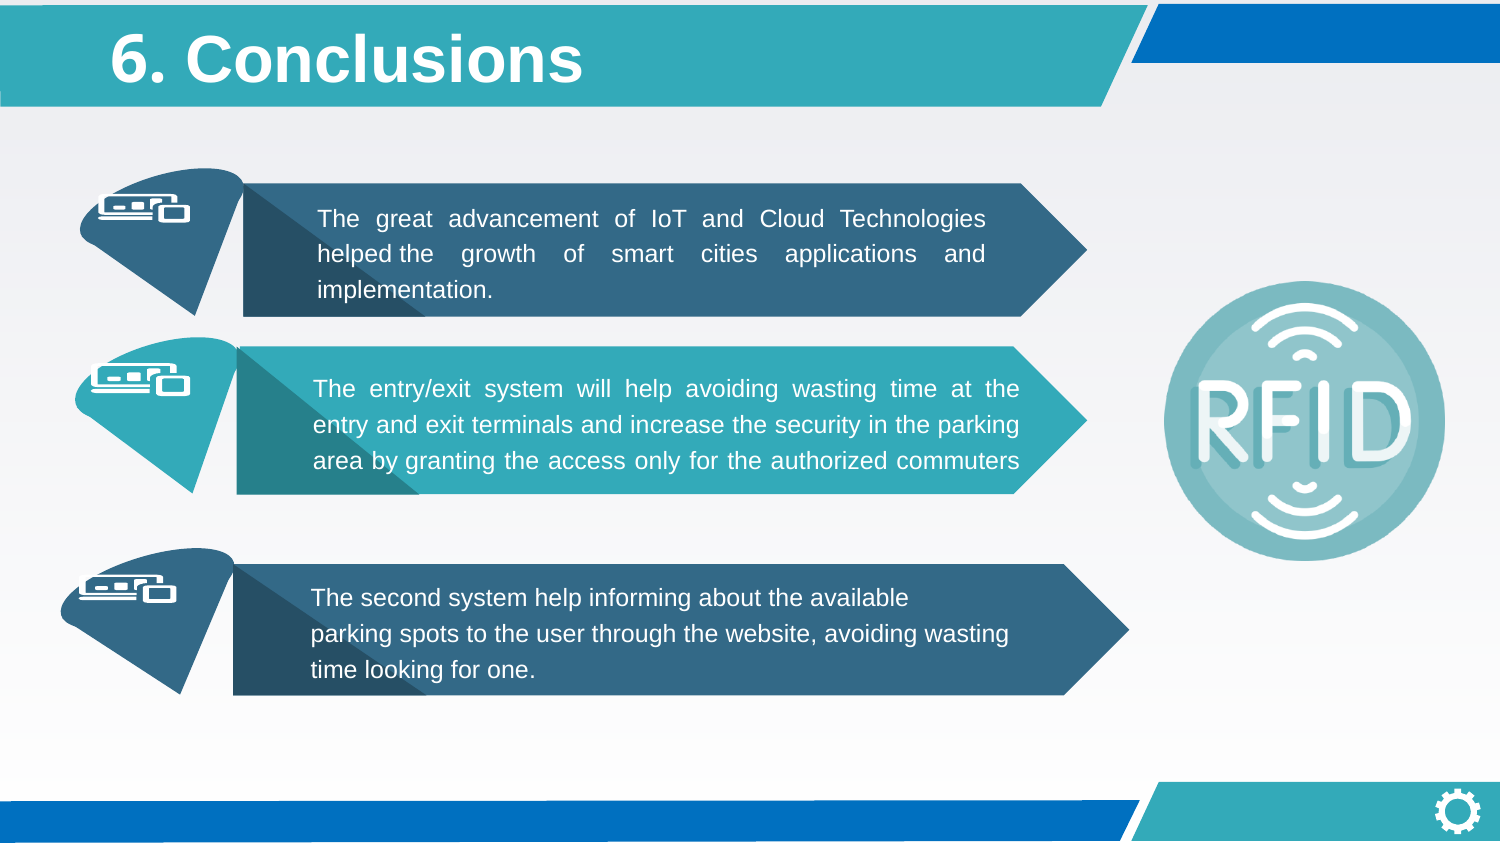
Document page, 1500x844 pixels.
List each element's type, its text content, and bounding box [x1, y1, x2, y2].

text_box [88, 173, 1088, 320]
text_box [68, 554, 1130, 699]
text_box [84, 341, 1088, 498]
picture [1164, 281, 1445, 562]
text_box 6. Conclusions [95, 0, 600, 104]
